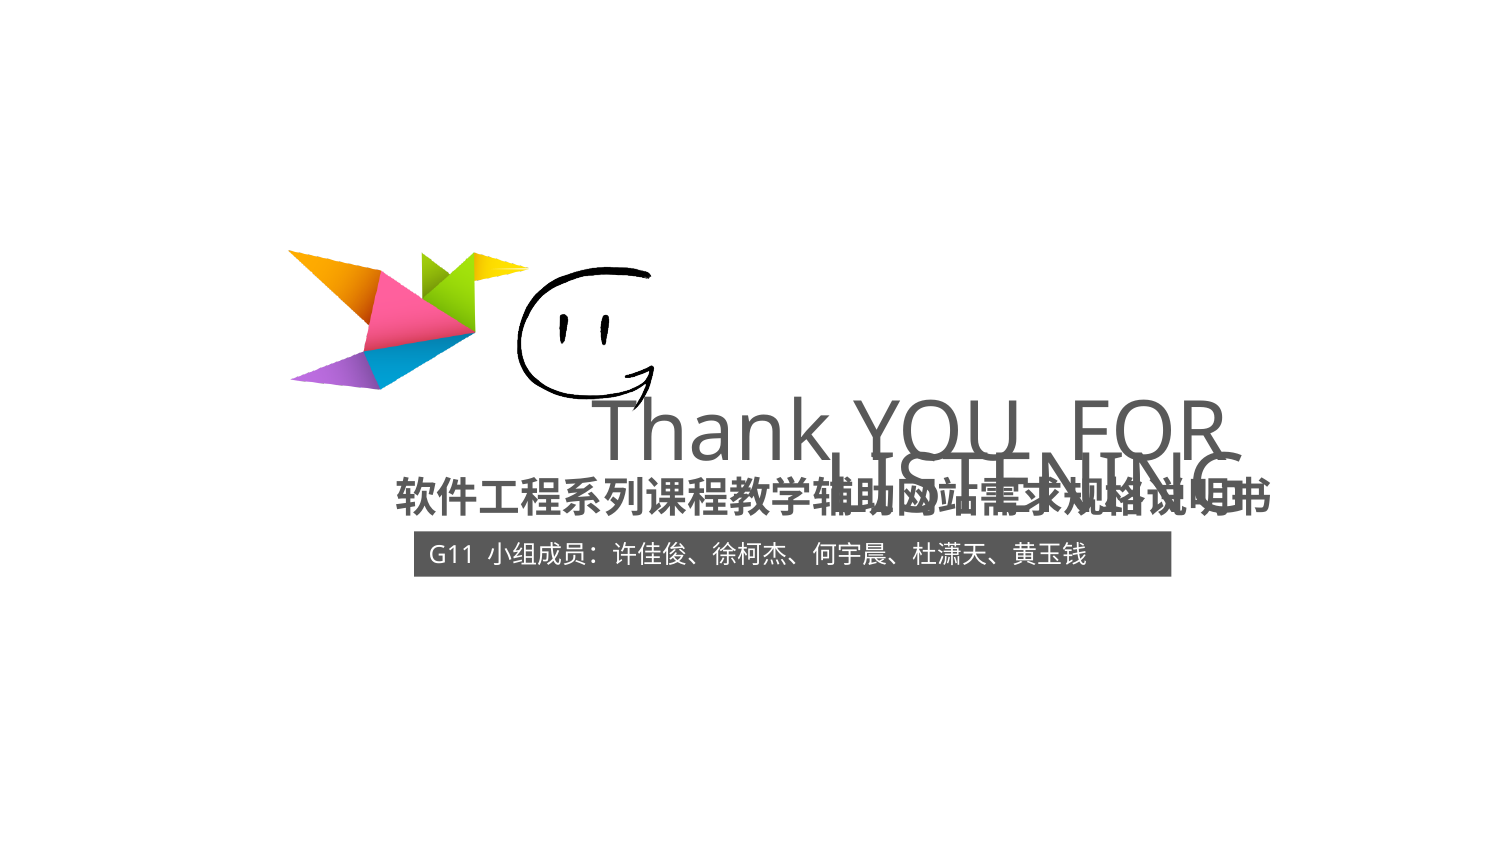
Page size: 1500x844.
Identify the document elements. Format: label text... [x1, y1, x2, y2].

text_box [413, 530, 1437, 577]
text_box Thank YOU FOR LISTENING [130, 417, 1265, 537]
text_box 软件工程系列课程教学辅助网站需求规格说明书 [380, 463, 1287, 529]
picture [284, 236, 662, 418]
